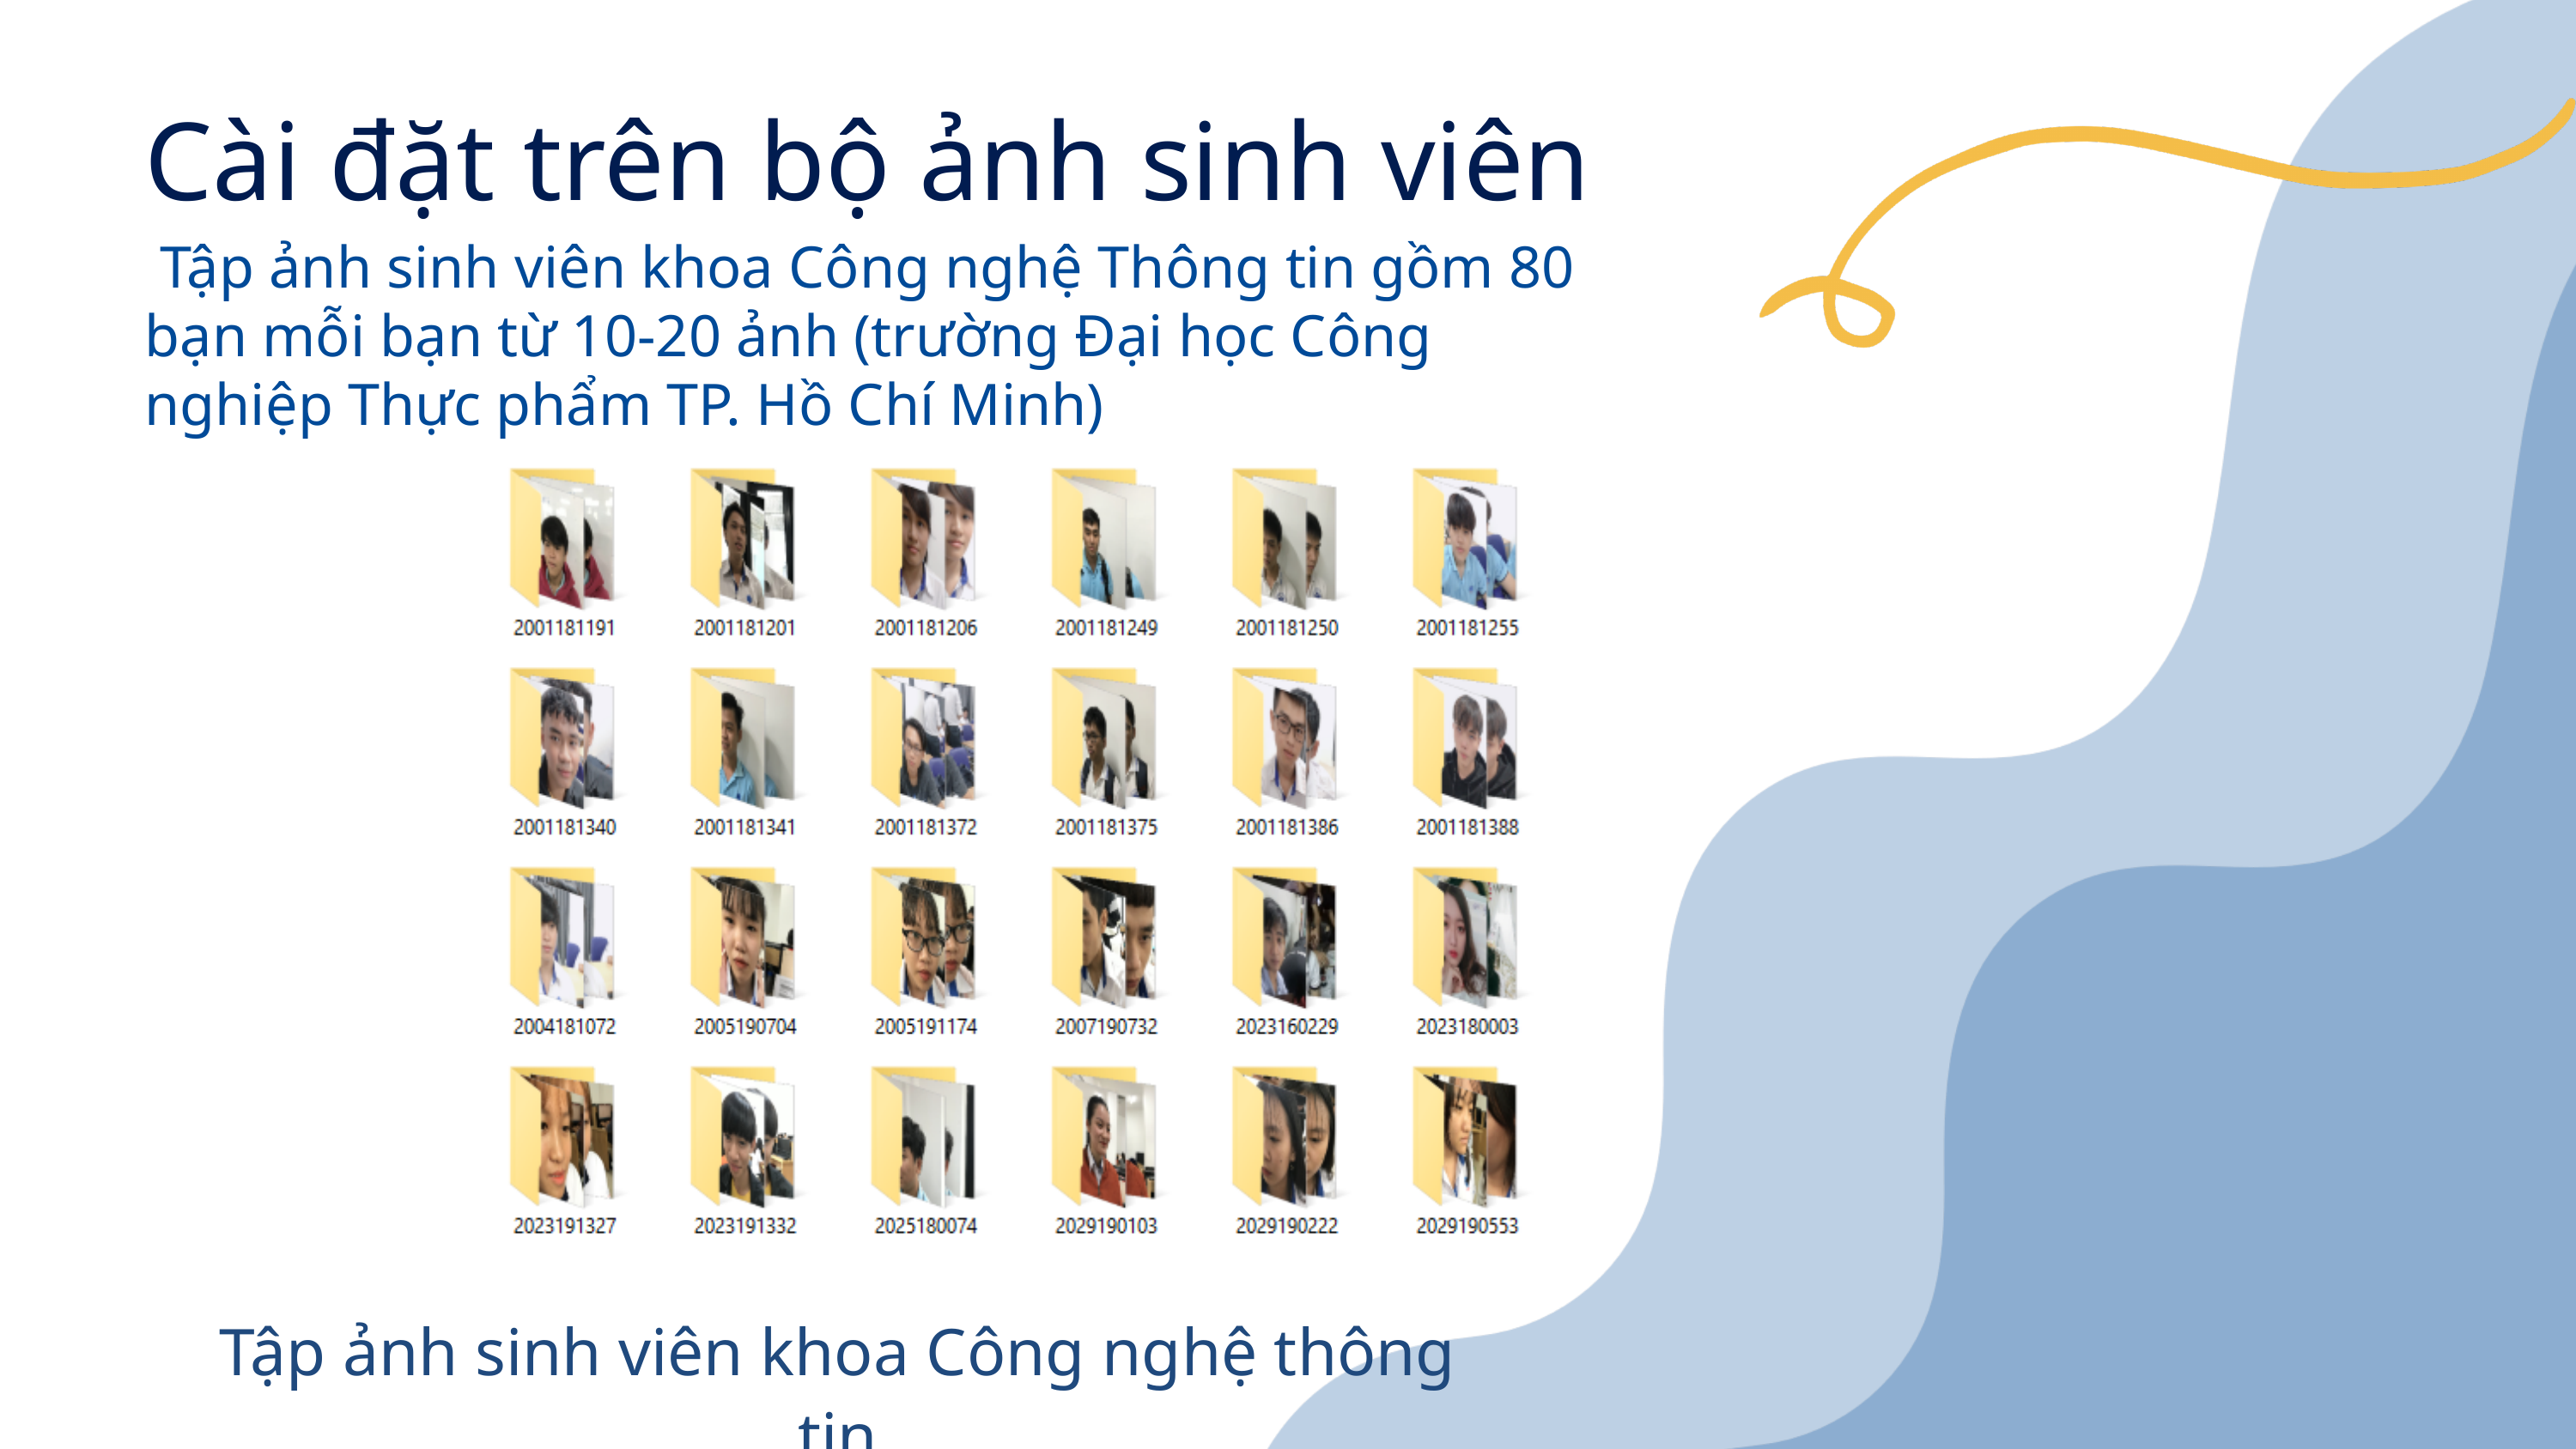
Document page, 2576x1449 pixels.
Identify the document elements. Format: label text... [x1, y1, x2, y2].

picture [488, 505, 1543, 1251]
picture [1759, 97, 2576, 350]
text_box Tập ảnh sinh viên khoa Công nghệ thông tin [177, 1305, 1224, 1449]
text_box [144, 94, 1623, 505]
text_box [1230, 0, 2576, 1449]
